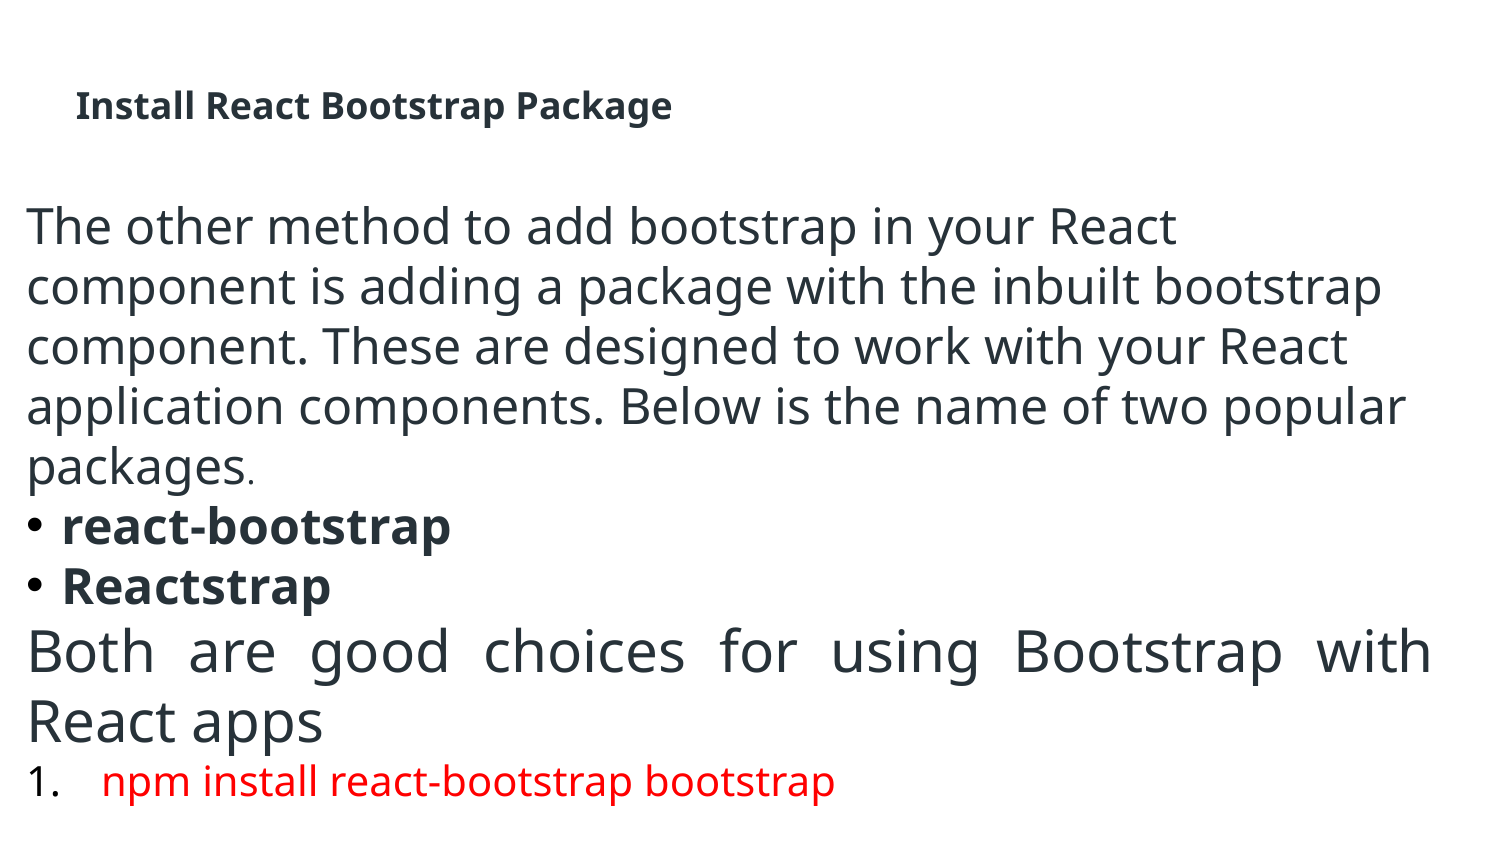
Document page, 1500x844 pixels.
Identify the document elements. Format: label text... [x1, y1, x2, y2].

text_box The other method to add bootstrap in your React component is adding a package with the inbuilt bootstrap component. These are designed to work with your React application components. Below is the name of two popular packages. react-bootstrap Reactstrap Both are good choices for using Bootstrap with React apps npm install react-bootstrap bootstrap [11, 186, 1449, 844]
title Install React Bootstrap Package [51, 67, 1449, 167]
